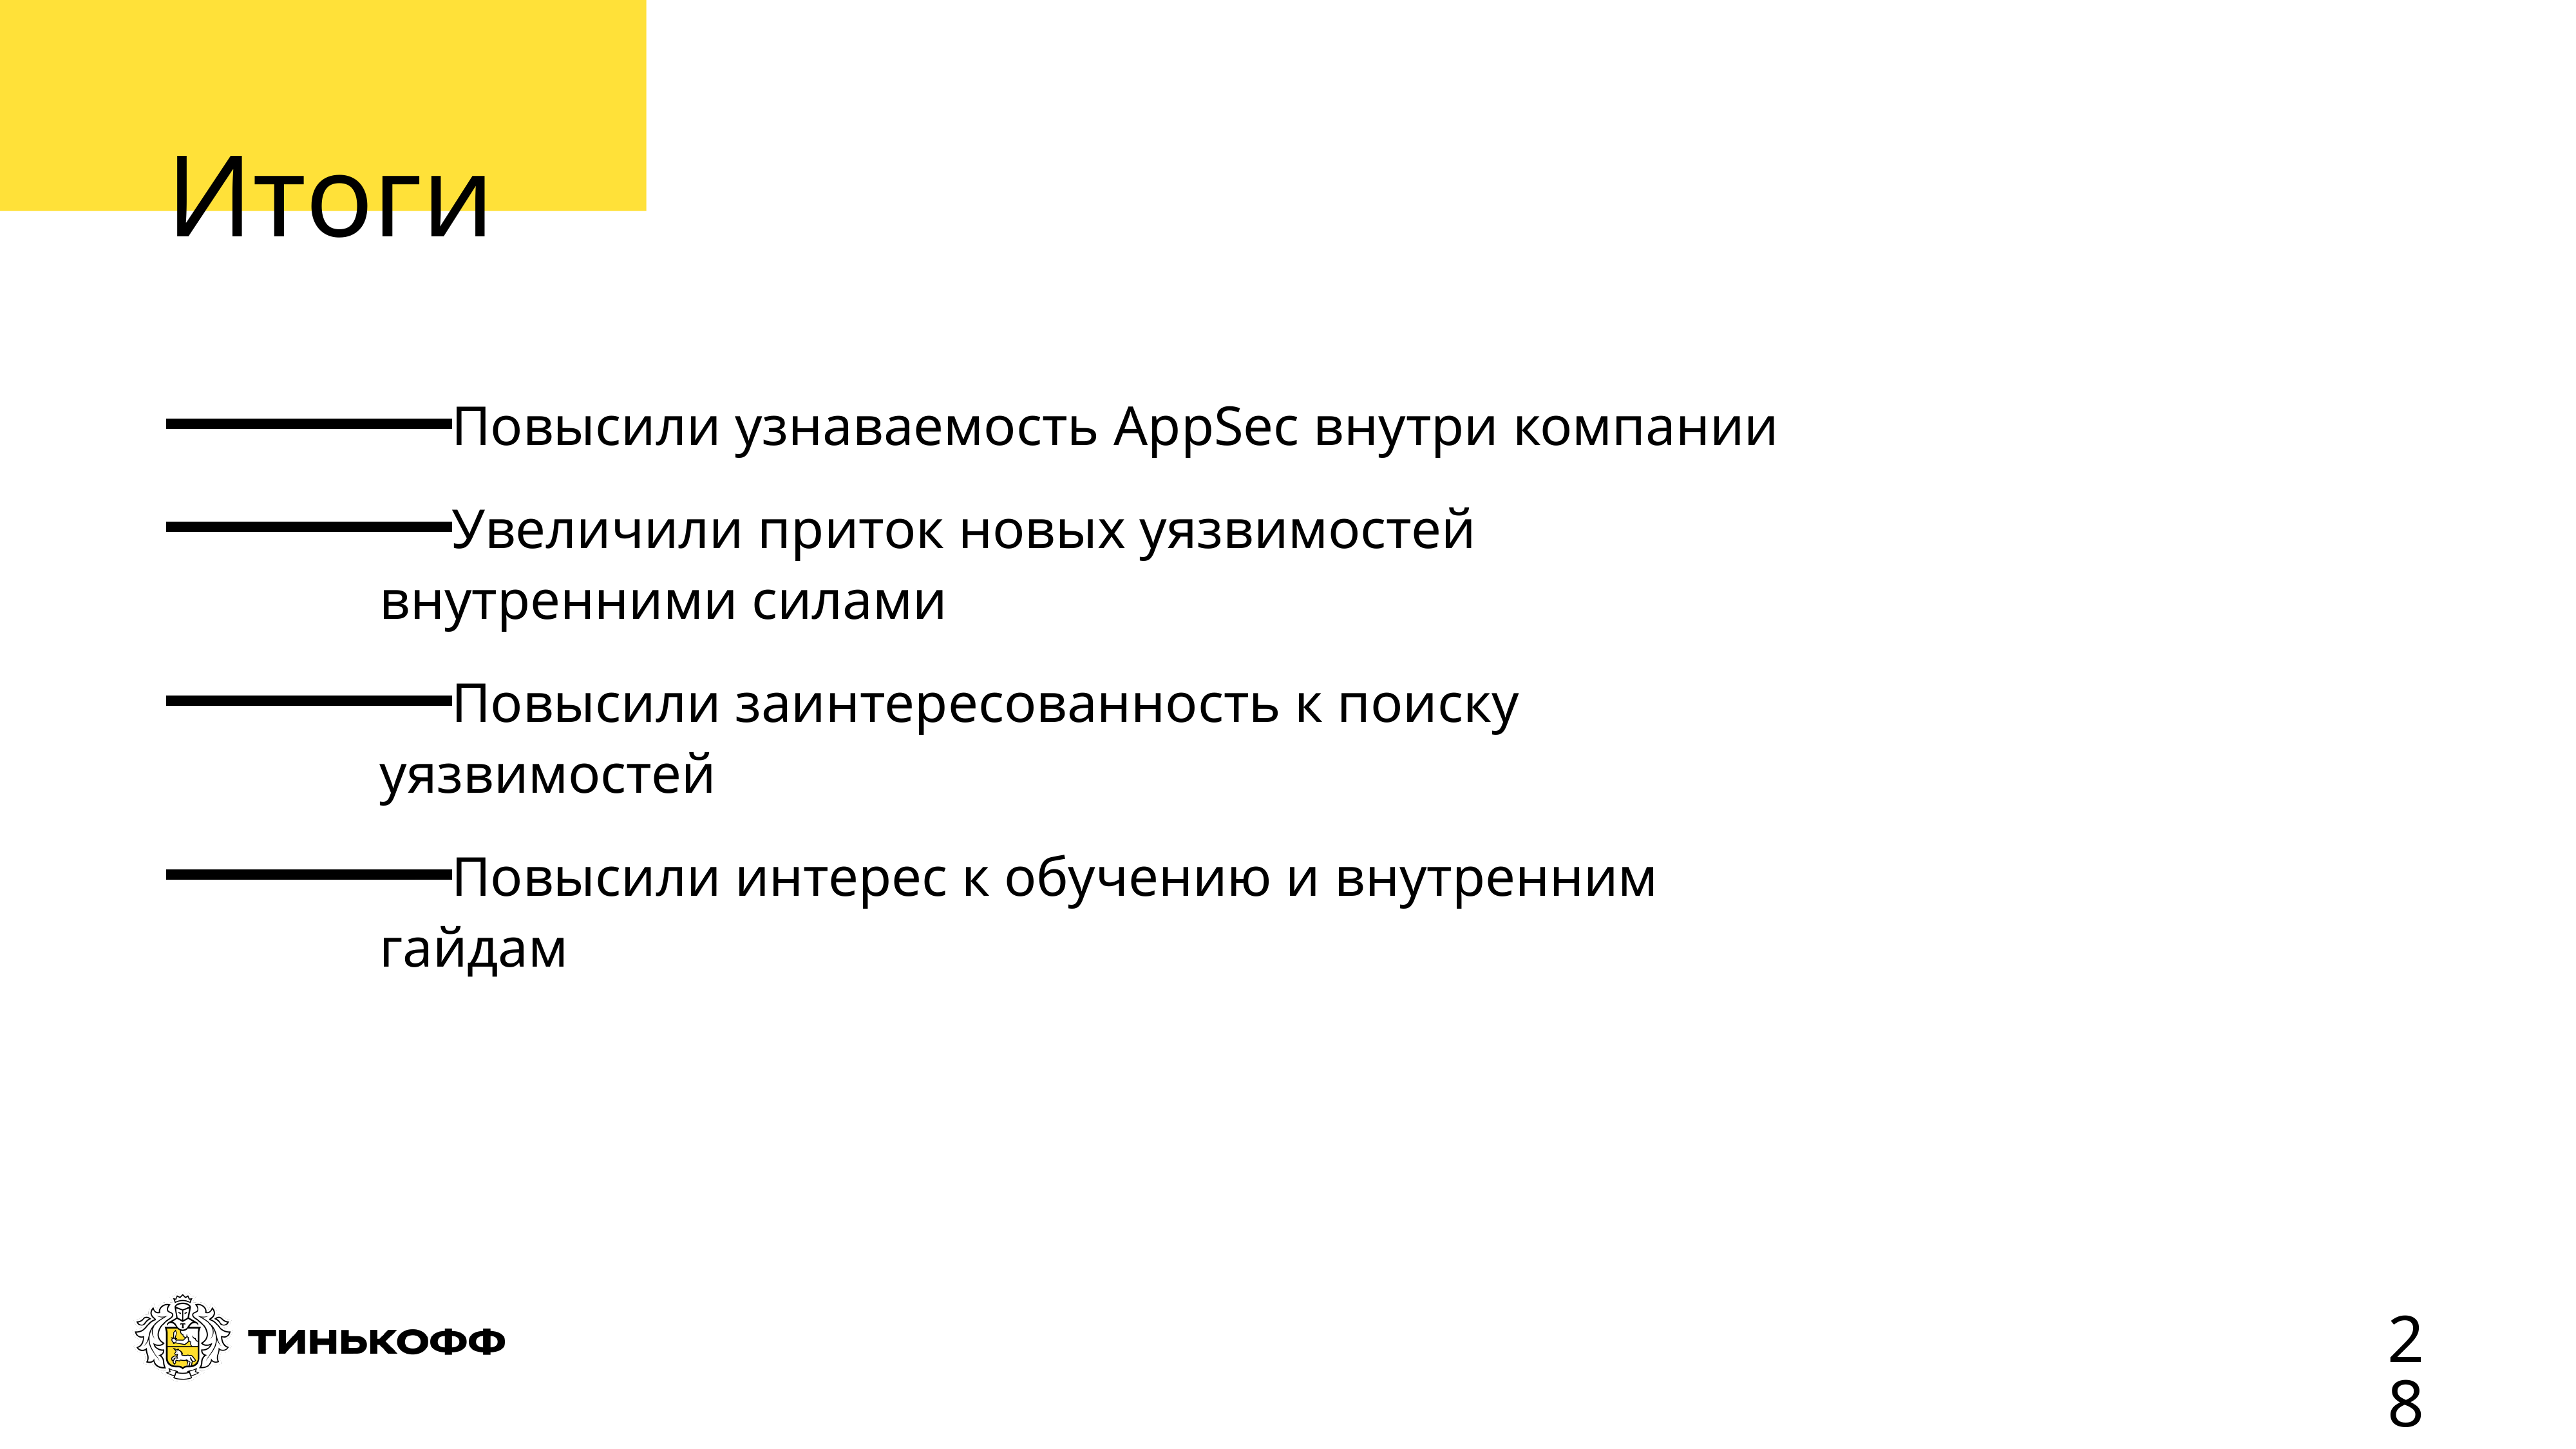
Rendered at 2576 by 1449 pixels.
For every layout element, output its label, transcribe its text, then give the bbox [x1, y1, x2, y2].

slide_number 28 [2382, 1292, 2429, 1383]
text_box Повысили узнаваемость AppSec внутри компании Увеличили приток новых уязвимостей внутренними силами Повысили заинтересованность к поиску уязвимостей Повысили интерес к обучению и внутренним гайдам [160, 379, 1839, 1179]
picture [166, 419, 451, 429]
picture [132, 1291, 505, 1381]
picture [166, 522, 451, 532]
picture [166, 869, 451, 880]
text_box Итоги [160, 134, 2164, 267]
text_box [0, 0, 647, 211]
picture [166, 696, 451, 706]
